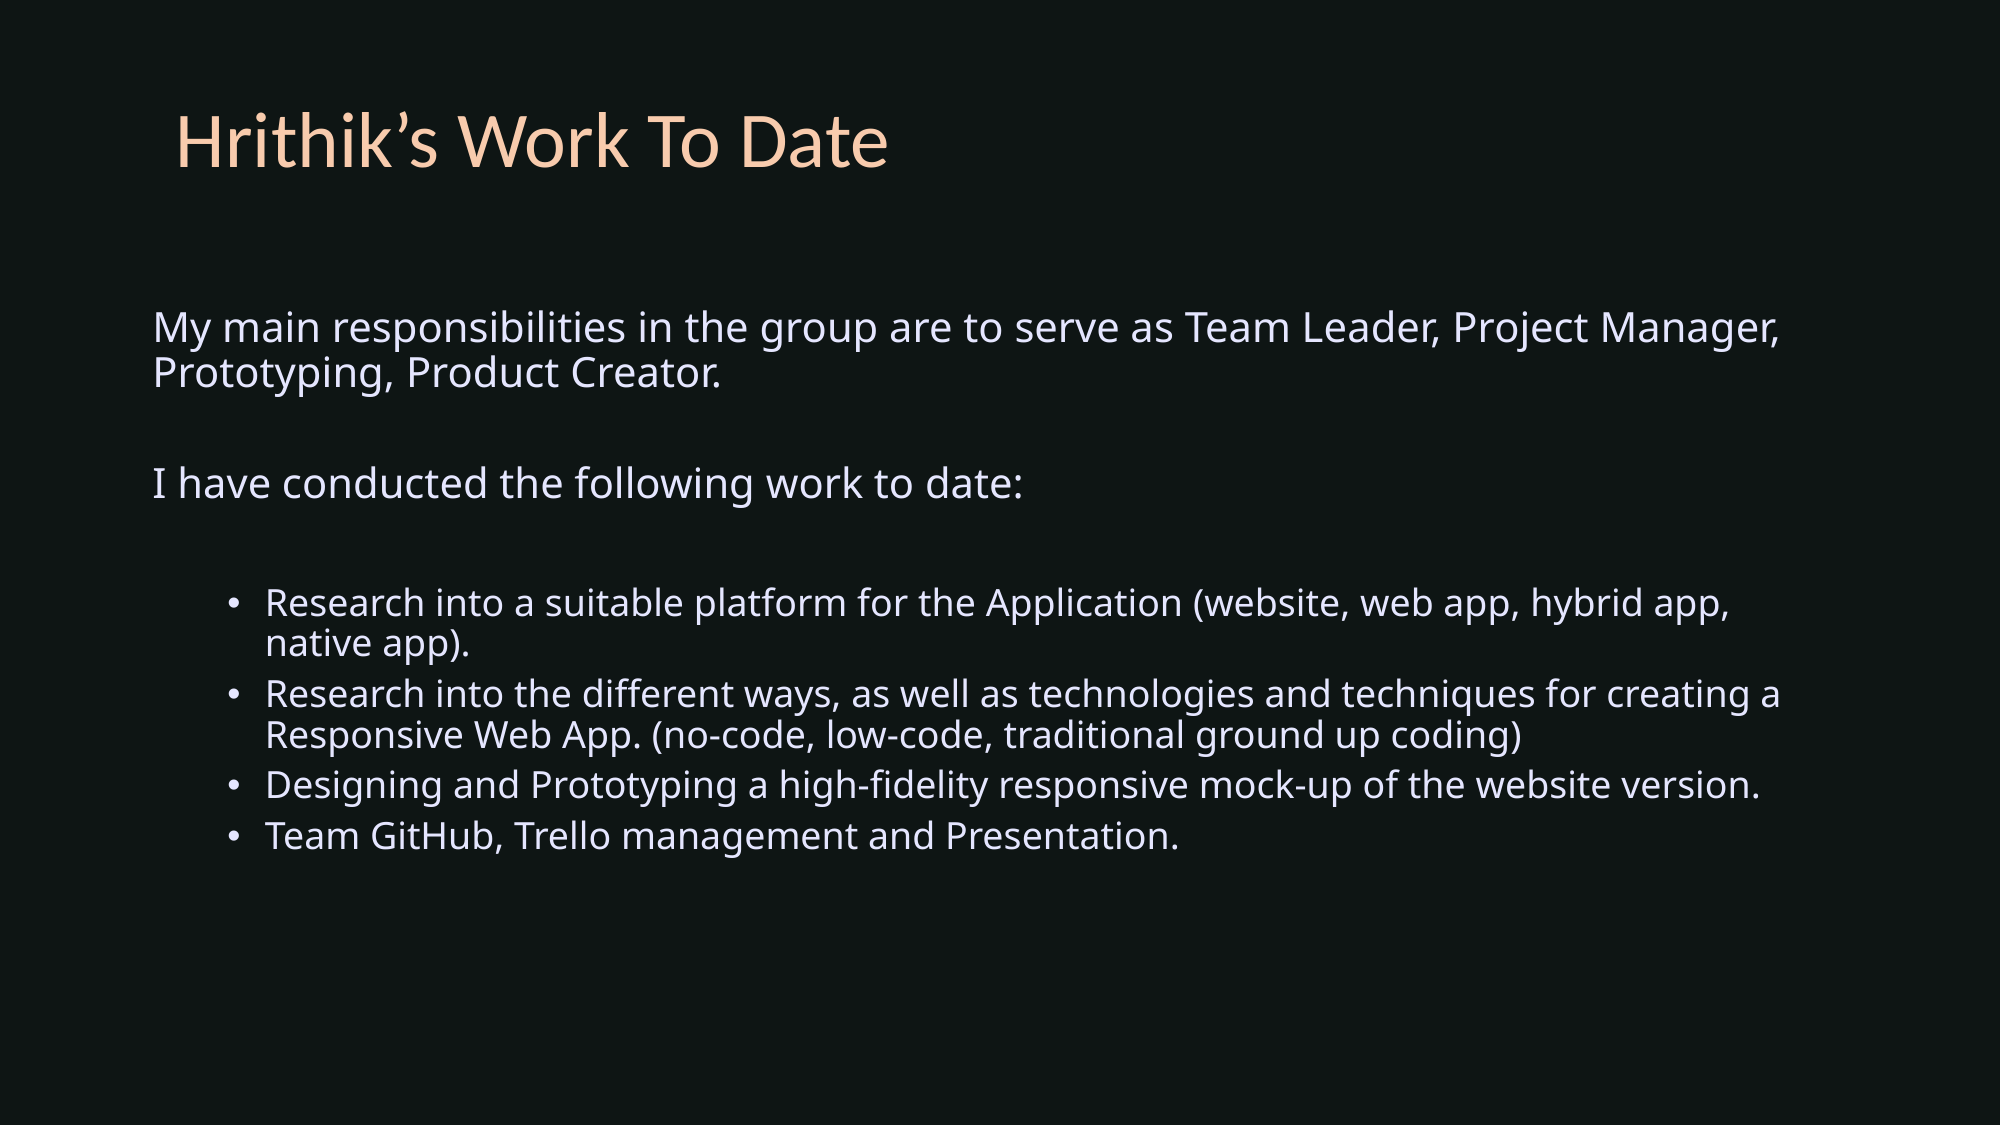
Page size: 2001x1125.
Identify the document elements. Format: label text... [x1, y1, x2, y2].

list My main responsibilities in the group are to serve as Team Leader, Project Manager, Prototyping, Product Creator. I have conducted the following work to date: Research into a suitable platform for the Application (website, web app, hybrid app, native app). Research into the different ways, as well as technologies and techniques for creating a Responsive Web App. (no-code, low-code, traditional ground up coding) Designing and Prototyping a high-fidelity responsive mock-up of the website version. Team GitHub, Trello management and Presentation. [137, 299, 1863, 1014]
title Hrithik’s Work To Date [160, 50, 1886, 233]
